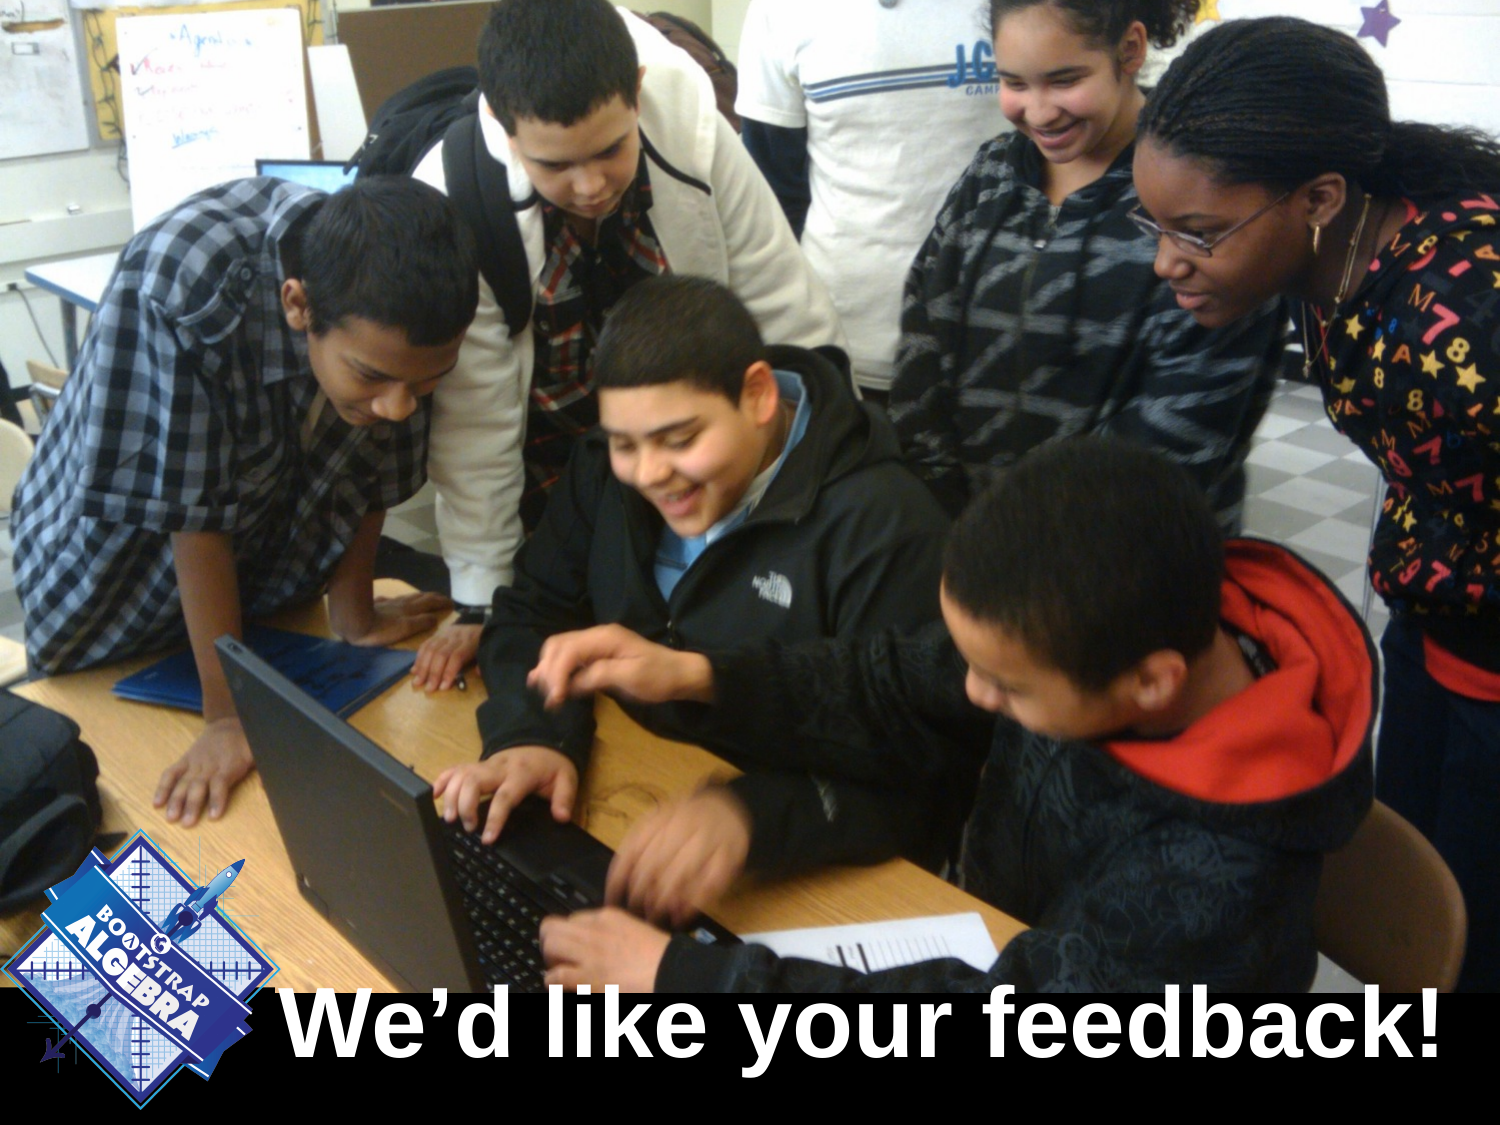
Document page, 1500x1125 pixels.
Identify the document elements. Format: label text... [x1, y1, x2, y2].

title We’d like your feedback! [291, 950, 1463, 1095]
picture [0, 0, 1500, 1110]
